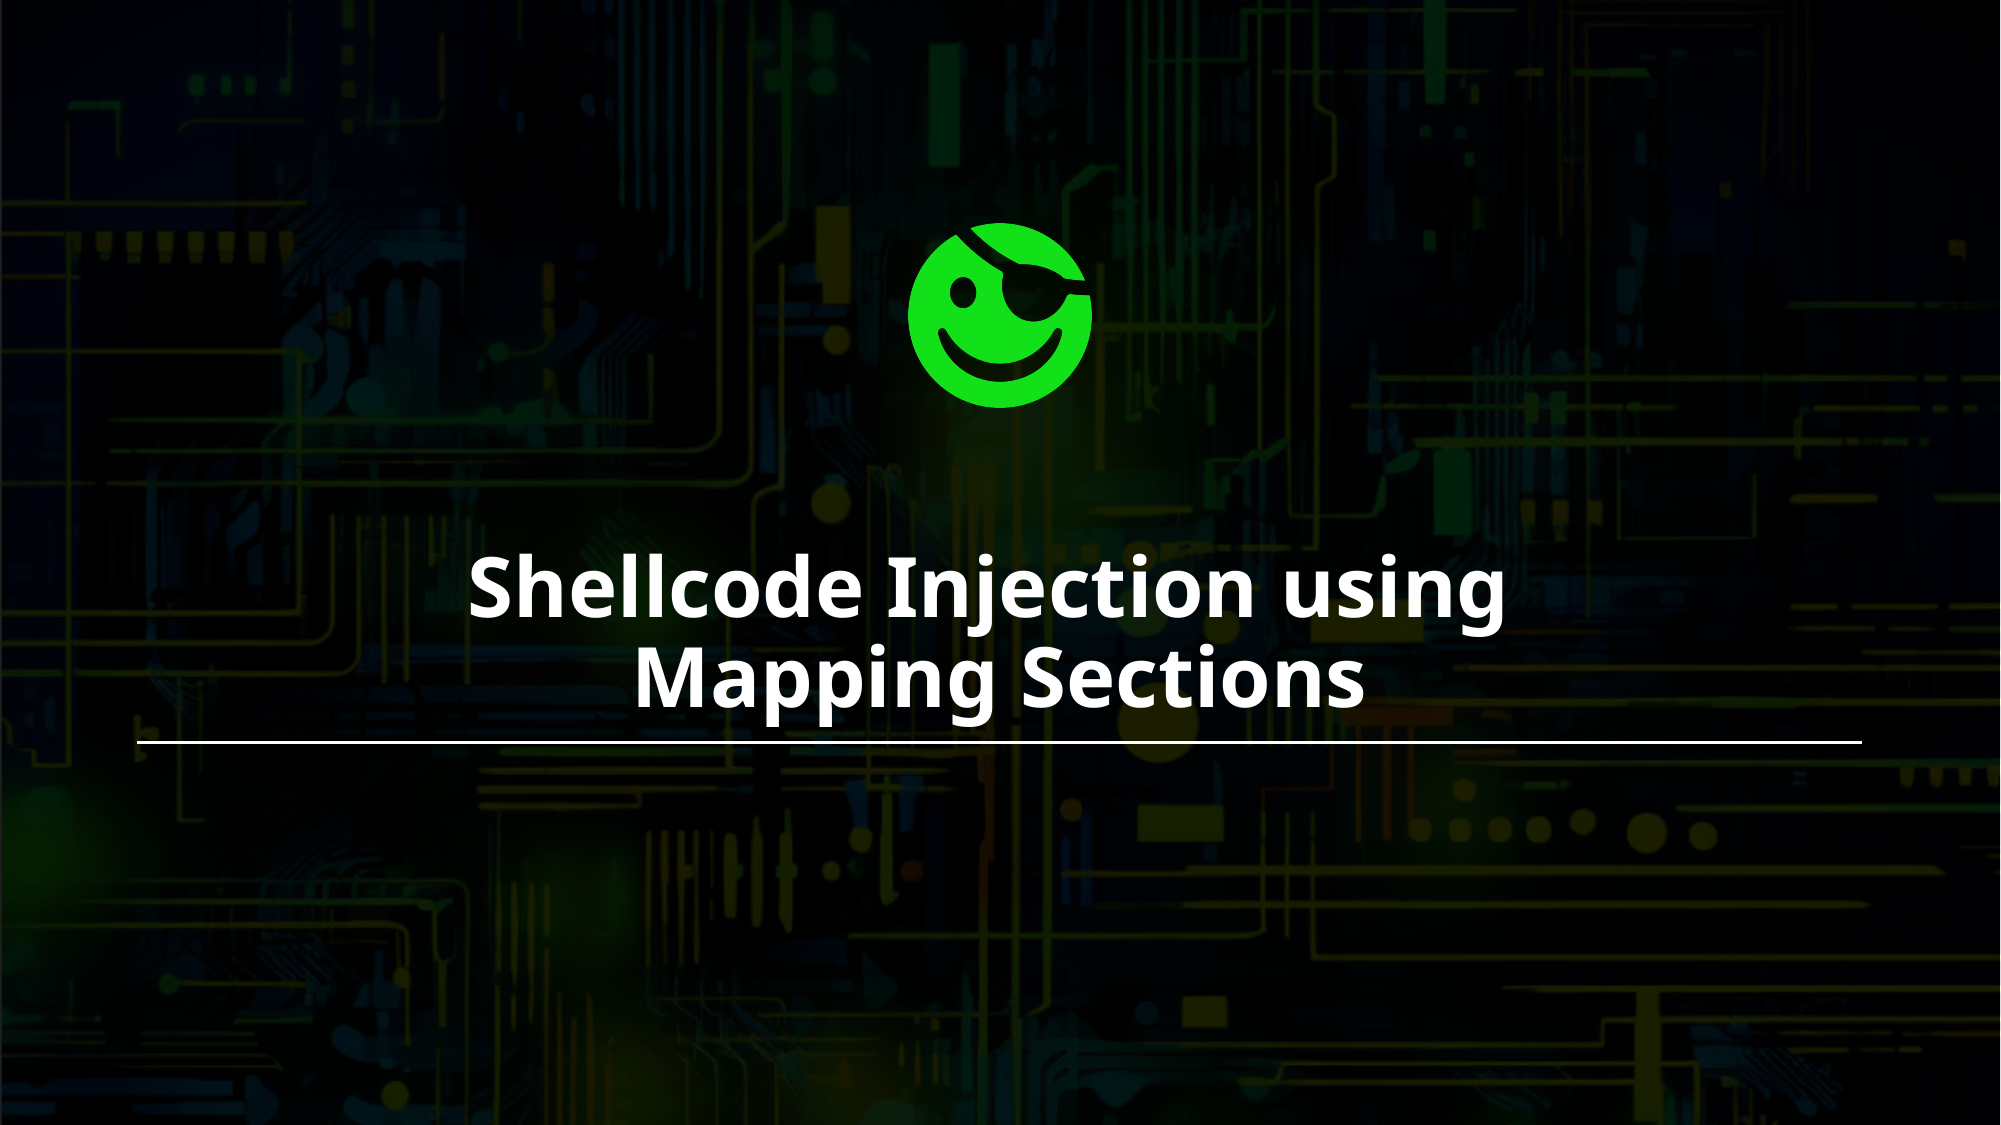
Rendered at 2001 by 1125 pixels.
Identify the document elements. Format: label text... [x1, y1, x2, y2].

title Shellcode Injection using Mapping Sections [137, 499, 1863, 734]
picture [908, 223, 1092, 408]
